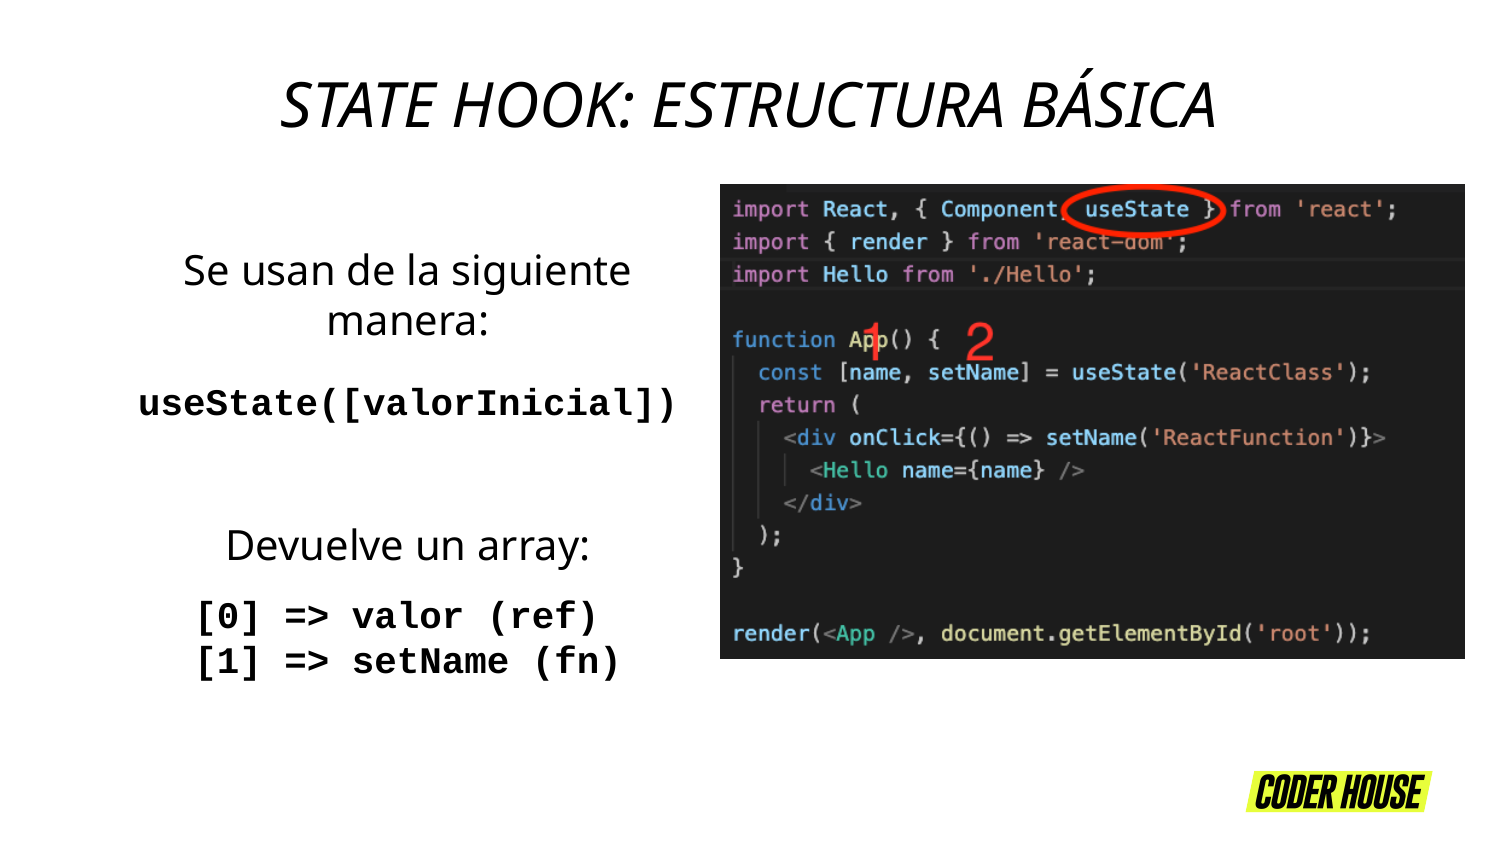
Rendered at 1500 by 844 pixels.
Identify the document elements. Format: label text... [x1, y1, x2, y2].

text_box STATE HOOK: ESTRUCTURA BÁSICA [252, 50, 1248, 167]
text_box Se usan de la siguiente manera: useState([valorInicial]) Devuelve un array: [0] => valor (ref) [1] => setName (fn) [95, 228, 715, 616]
picture [720, 184, 1465, 659]
picture [1241, 764, 1437, 819]
